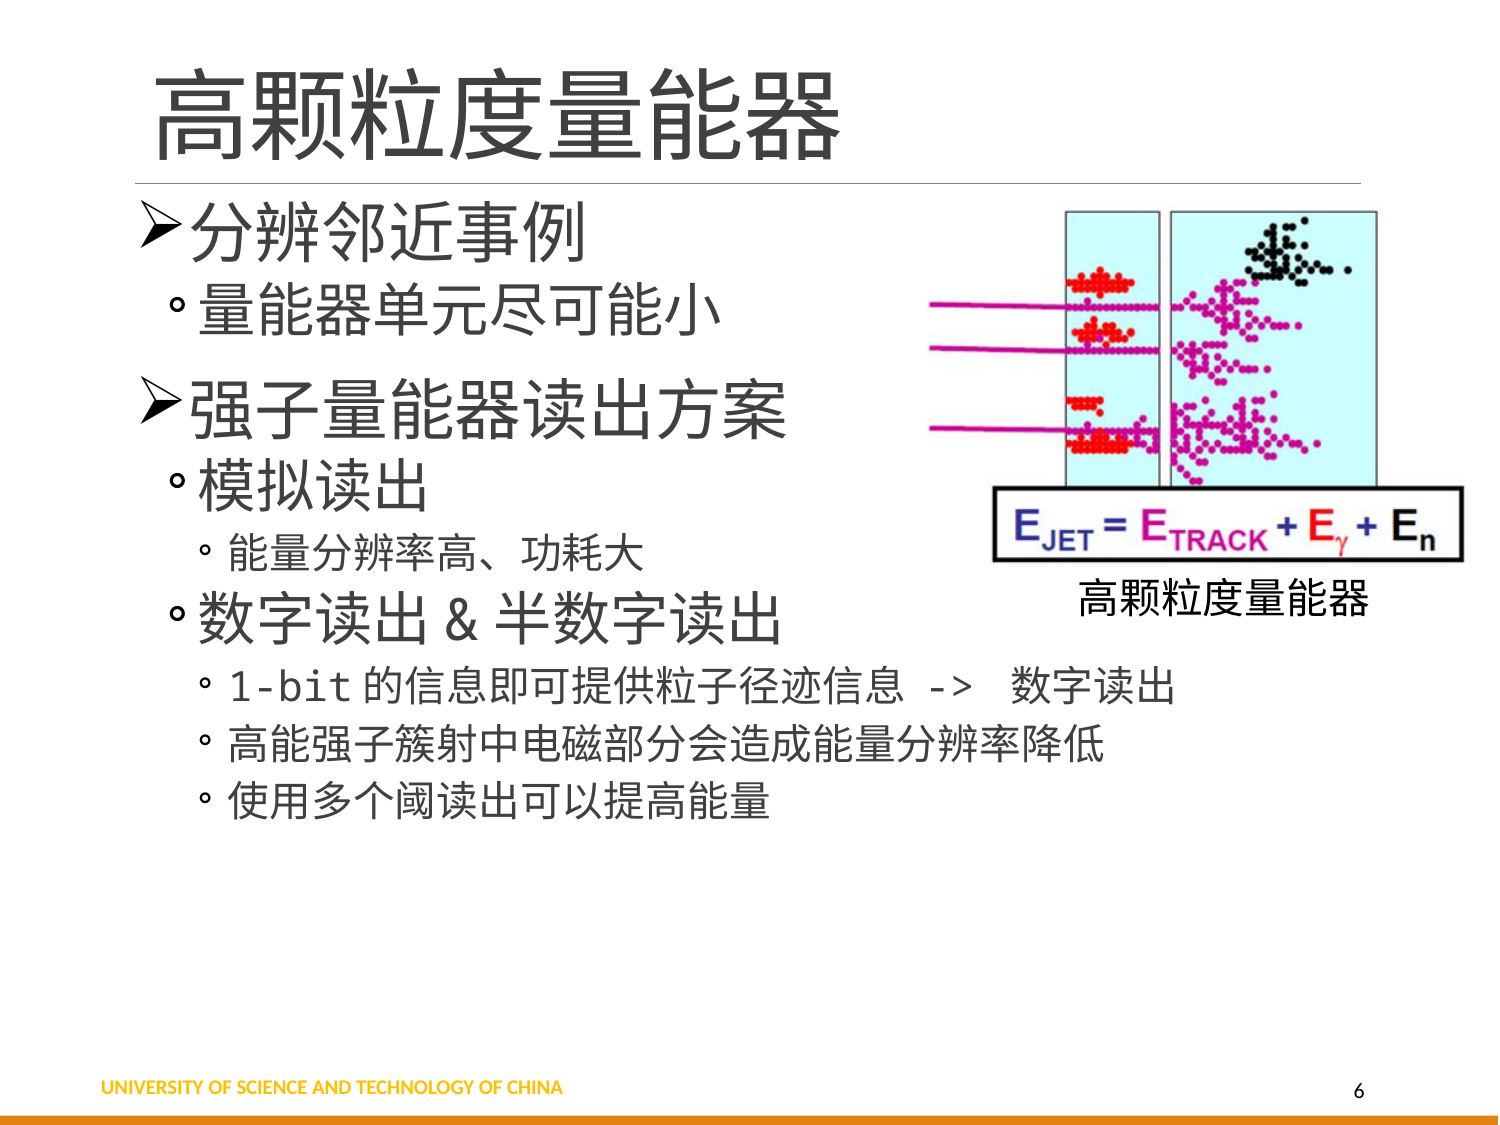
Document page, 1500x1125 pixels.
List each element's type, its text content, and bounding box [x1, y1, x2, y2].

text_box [908, 192, 1467, 631]
list 分辨邻近事例 量能器单元尽可能小 强子量能器读出方案 模拟读出 能量分辨率高、功耗大 数字读出&半数字读出 1-bit的信息即可提供粒子径迹信息 -> 数字读出 高能强子簇射中电磁部分会造成能量分辨率降低 使用多个阈读出可以提高能量 [135, 192, 1373, 1048]
title 高颗粒度量能器 [135, 47, 1373, 181]
slide_number 6 [1218, 1059, 1380, 1120]
